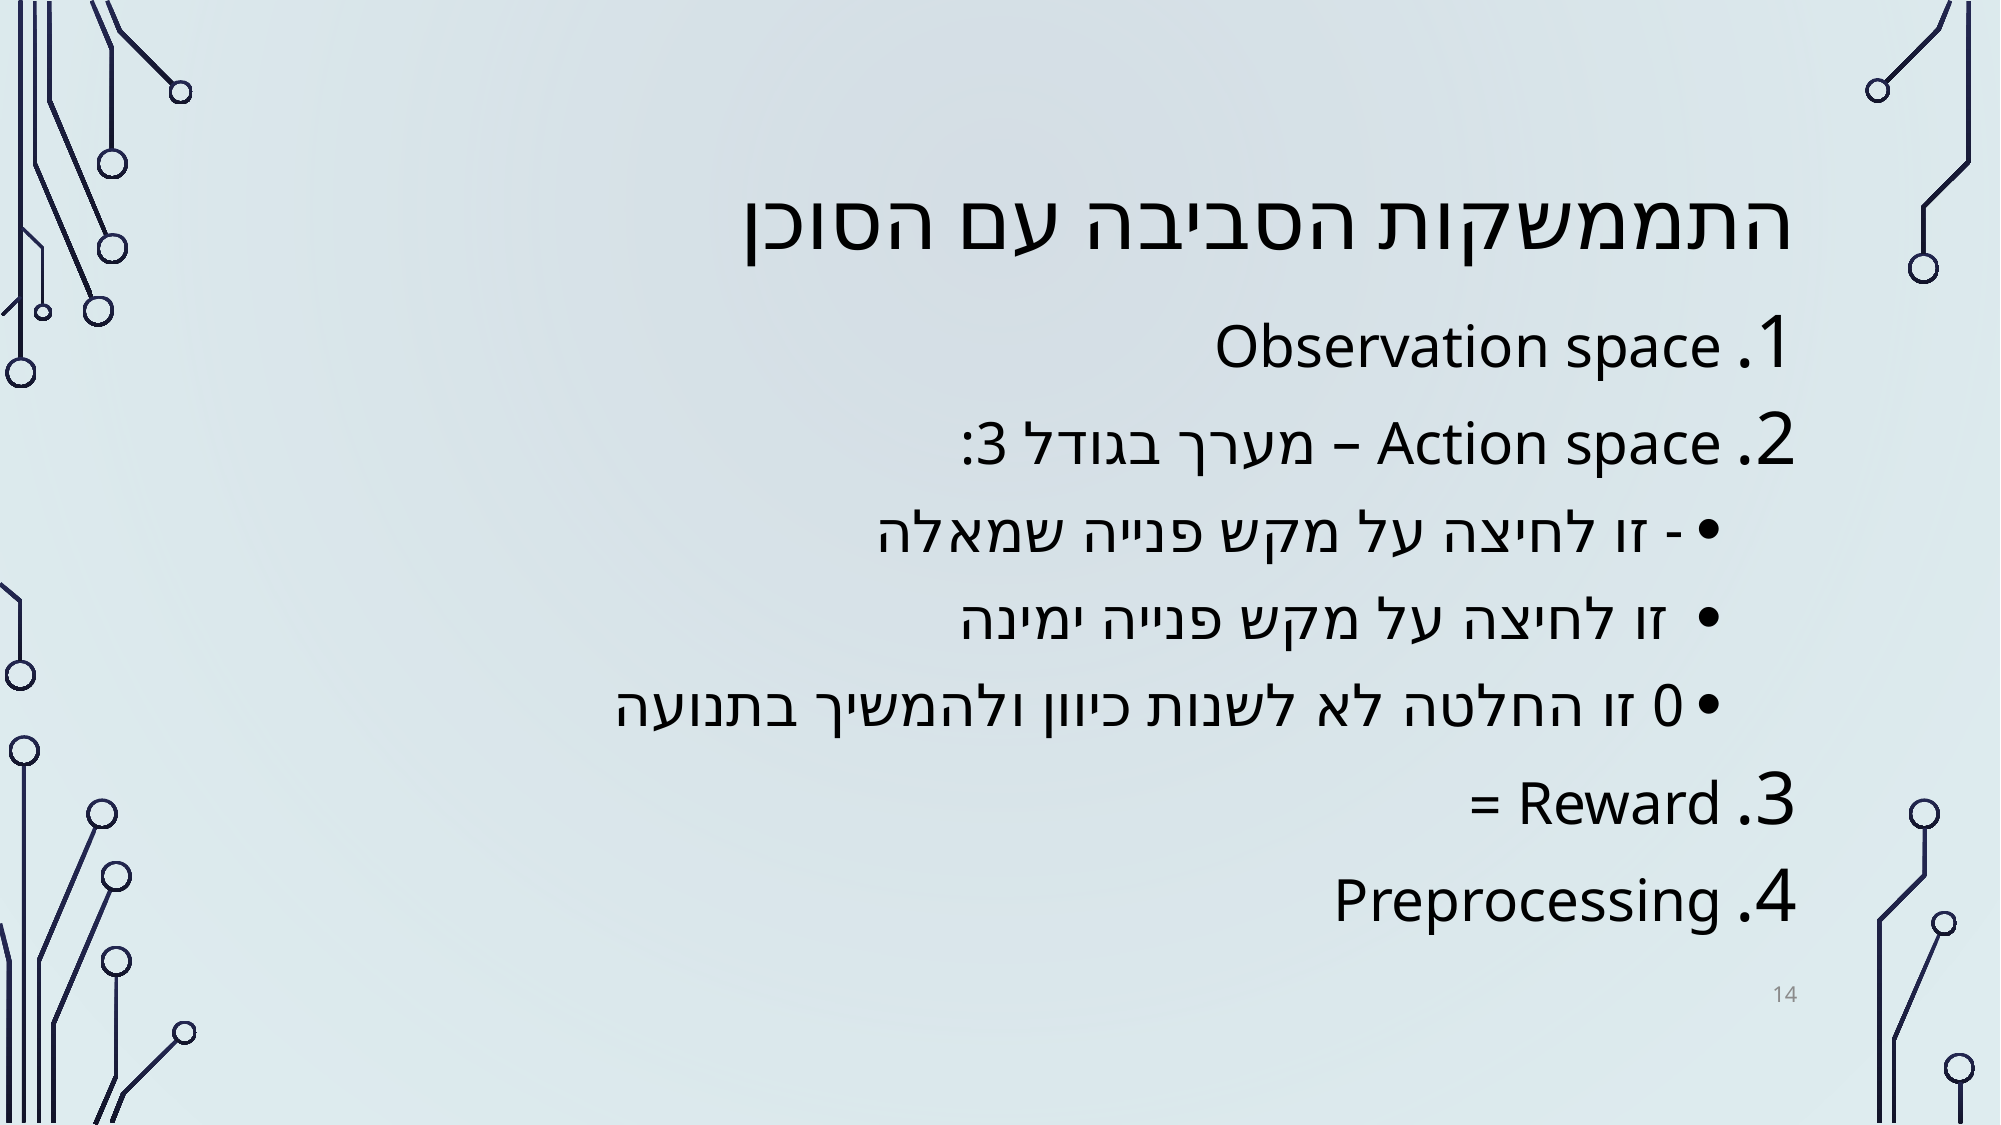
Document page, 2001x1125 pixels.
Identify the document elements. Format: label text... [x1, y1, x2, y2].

slide_number 14 [1685, 965, 1813, 1025]
title התממשקות הסביבה עם הסוכן [187, 101, 1813, 344]
